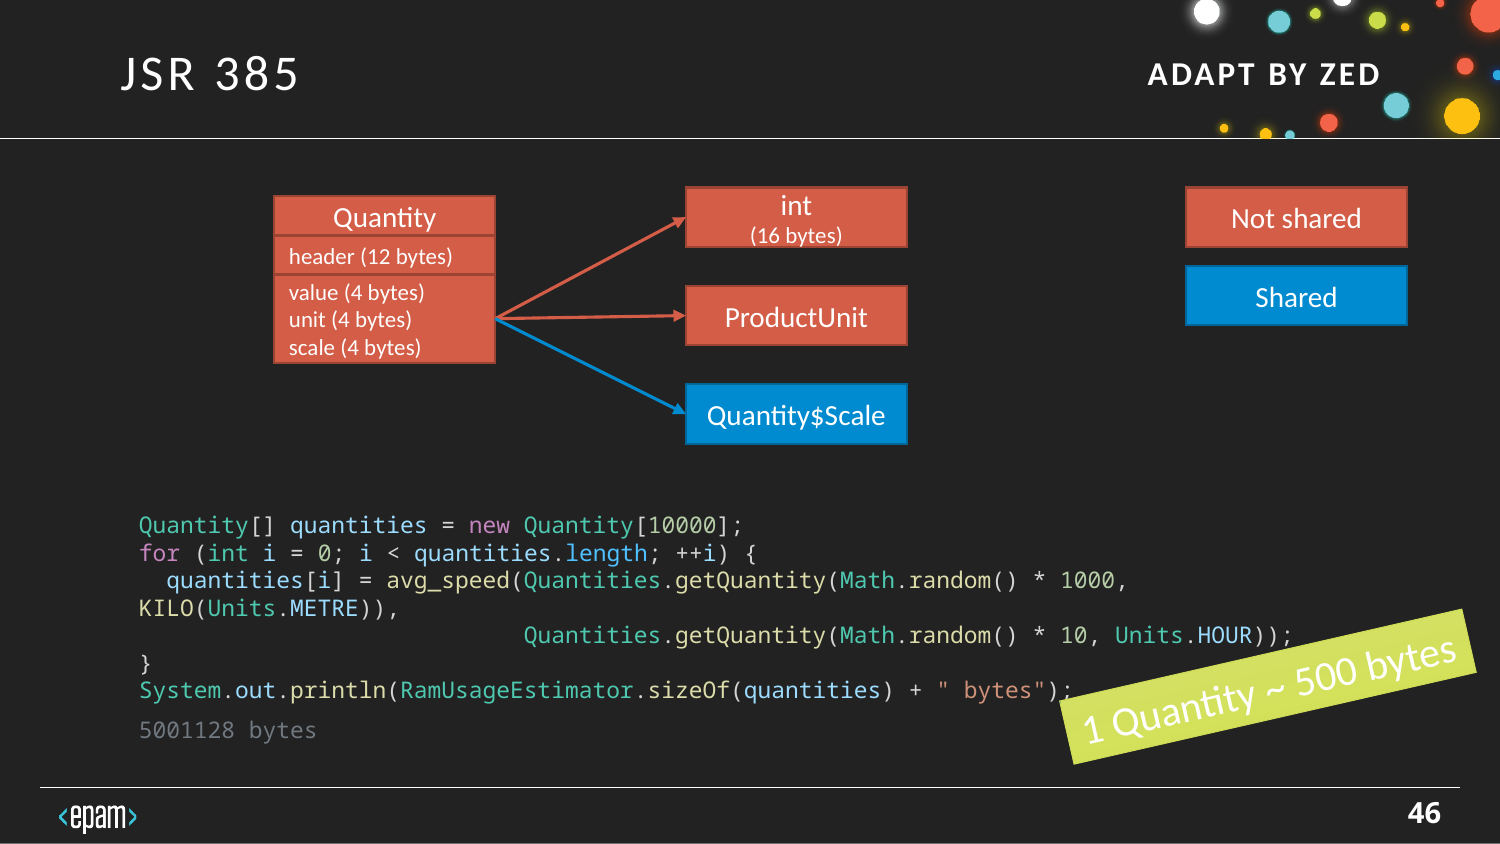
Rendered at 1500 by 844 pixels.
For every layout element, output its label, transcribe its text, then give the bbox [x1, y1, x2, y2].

picture [1064, 0, 1500, 139]
text_box 5001128 bytes [124, 708, 875, 751]
list JSR 385 [105, 43, 1058, 98]
text_box 1 Quantity ~ 500 bytes [1059, 608, 1477, 765]
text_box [274, 196, 496, 363]
text_box Quantity[] quantities = new Quantity[10000]; for (int i = 0; i < quantities.length; ++i) { quantities[i] = avg_speed(Quantities.getQuantity(Math.random() * 1000, KILO(Units.METRE)), Quantities.getQuantity(Math.random() * 10, Units.HOUR)); } System.out.println(RamUsageEstimator.sizeOf(quantities) + " bytes"); [124, 503, 1376, 711]
text_box int (16 bytes) [685, 186, 908, 248]
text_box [495, 217, 686, 315]
text_box Quantity$Scale [685, 383, 908, 445]
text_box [495, 318, 686, 415]
text_box Shared [1185, 265, 1408, 326]
slide_number 46 [1216, 791, 1442, 844]
text_box Not shared [1185, 186, 1408, 248]
text_box ProductUnit [686, 285, 908, 346]
